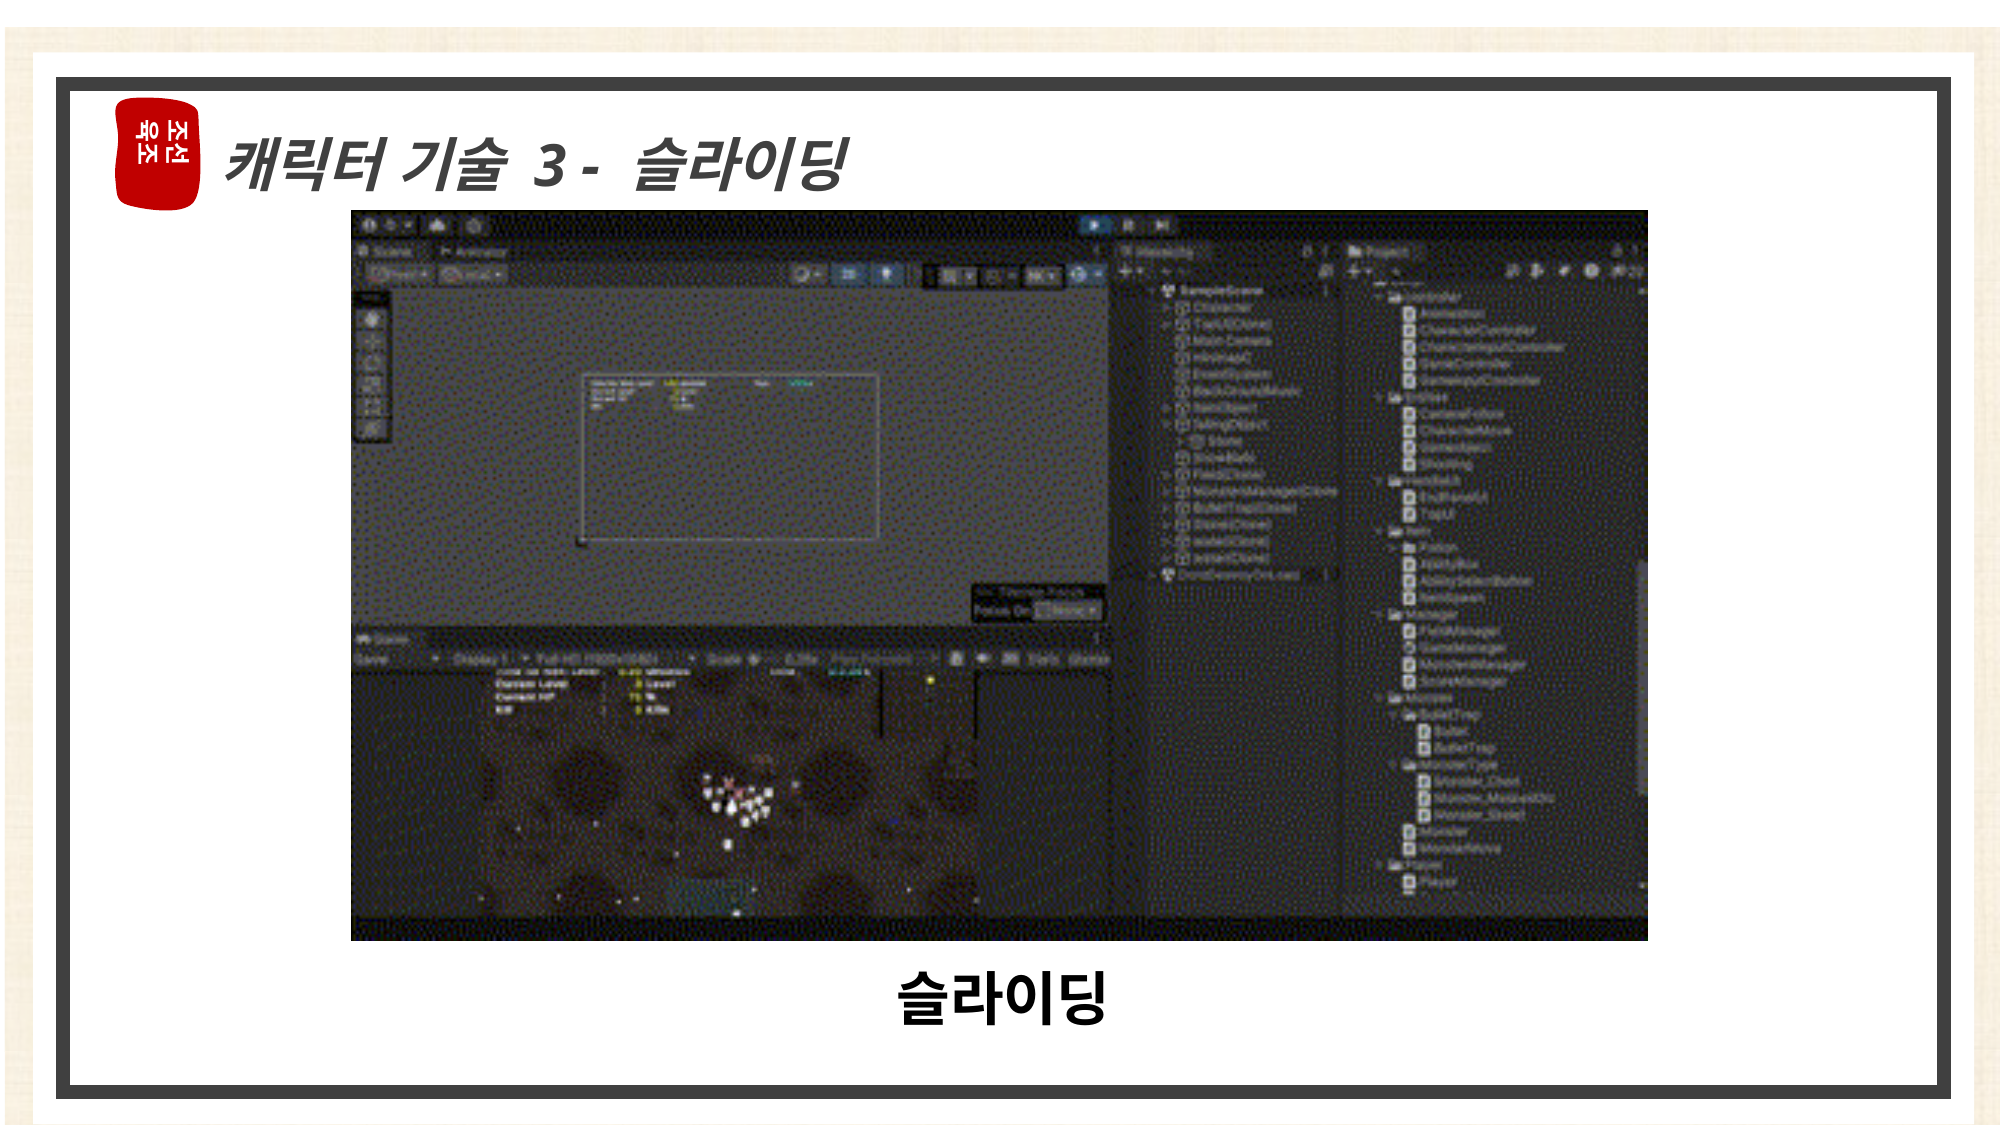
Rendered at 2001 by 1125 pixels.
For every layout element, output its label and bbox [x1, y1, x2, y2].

text_box [4, 27, 2000, 1125]
text_box [109, 97, 201, 211]
picture [351, 210, 1649, 941]
